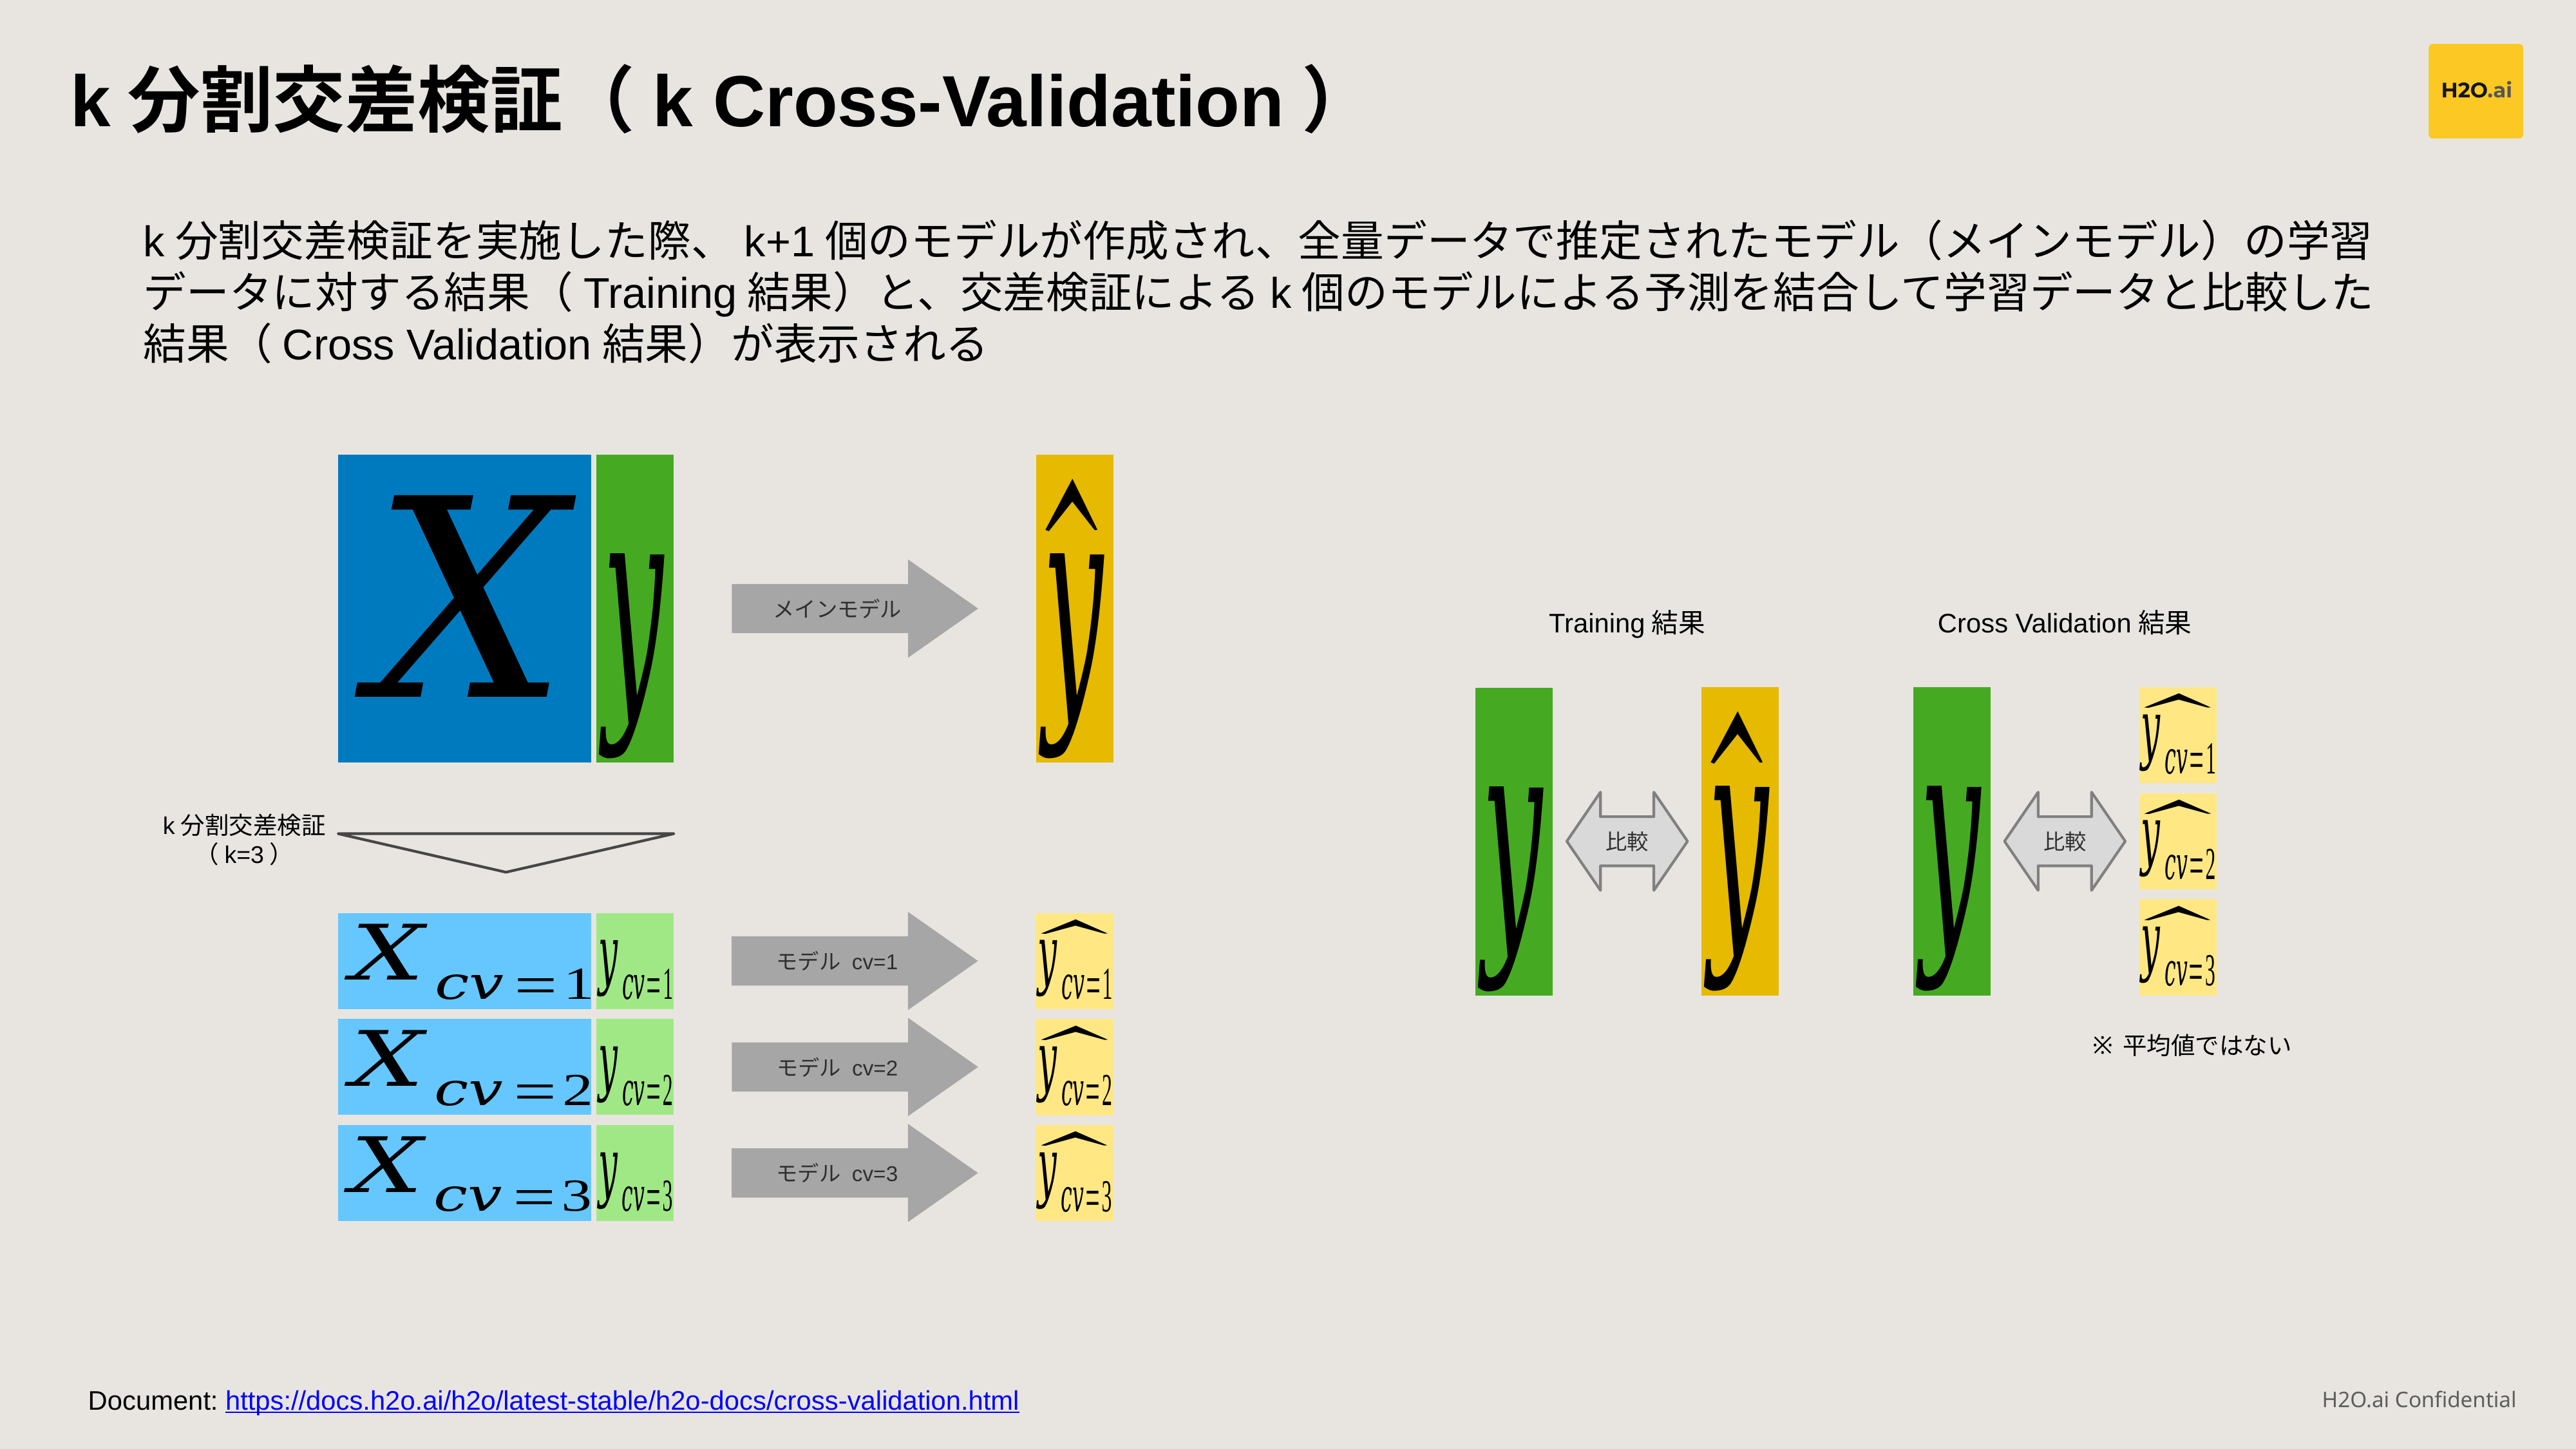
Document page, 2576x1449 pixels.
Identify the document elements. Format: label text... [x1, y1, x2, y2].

text_box k分割交差検証（k=3） [150, 805, 338, 873]
text_box [338, 832, 676, 874]
text_box Training結果 [1488, 601, 1766, 643]
text_box 平均値ではない [2083, 1025, 2393, 1064]
text_box メインモデル [730, 558, 980, 659]
text_box 比較 [1566, 790, 1689, 892]
text_box k分割交差検証を実施した際、k+1個のモデルが作成され、全量データで推定されたモデル（メインモデル）の学習データに対する結果（Training結果）と、交差検証によるk個のモデルによる予測を結合して学習データと比較した結果（Cross Validation結果）が表示される [133, 209, 2387, 374]
picture [2429, 44, 2523, 138]
text_box モデル cv=1 [730, 910, 980, 1012]
text_box モデル cv=3 [730, 1122, 980, 1224]
text_box 比較 [2003, 790, 2126, 892]
text_box Document: https://docs.h2o.ai/h2o/latest-stable/h2o-docs/cross-validation.html [78, 1378, 1368, 1421]
text_box モデル cv=2 [730, 1016, 980, 1117]
text_box k分割交差検証（k Cross-Validation） [61, 49, 2363, 146]
text_box Cross Validation結果 [1909, 601, 2220, 643]
